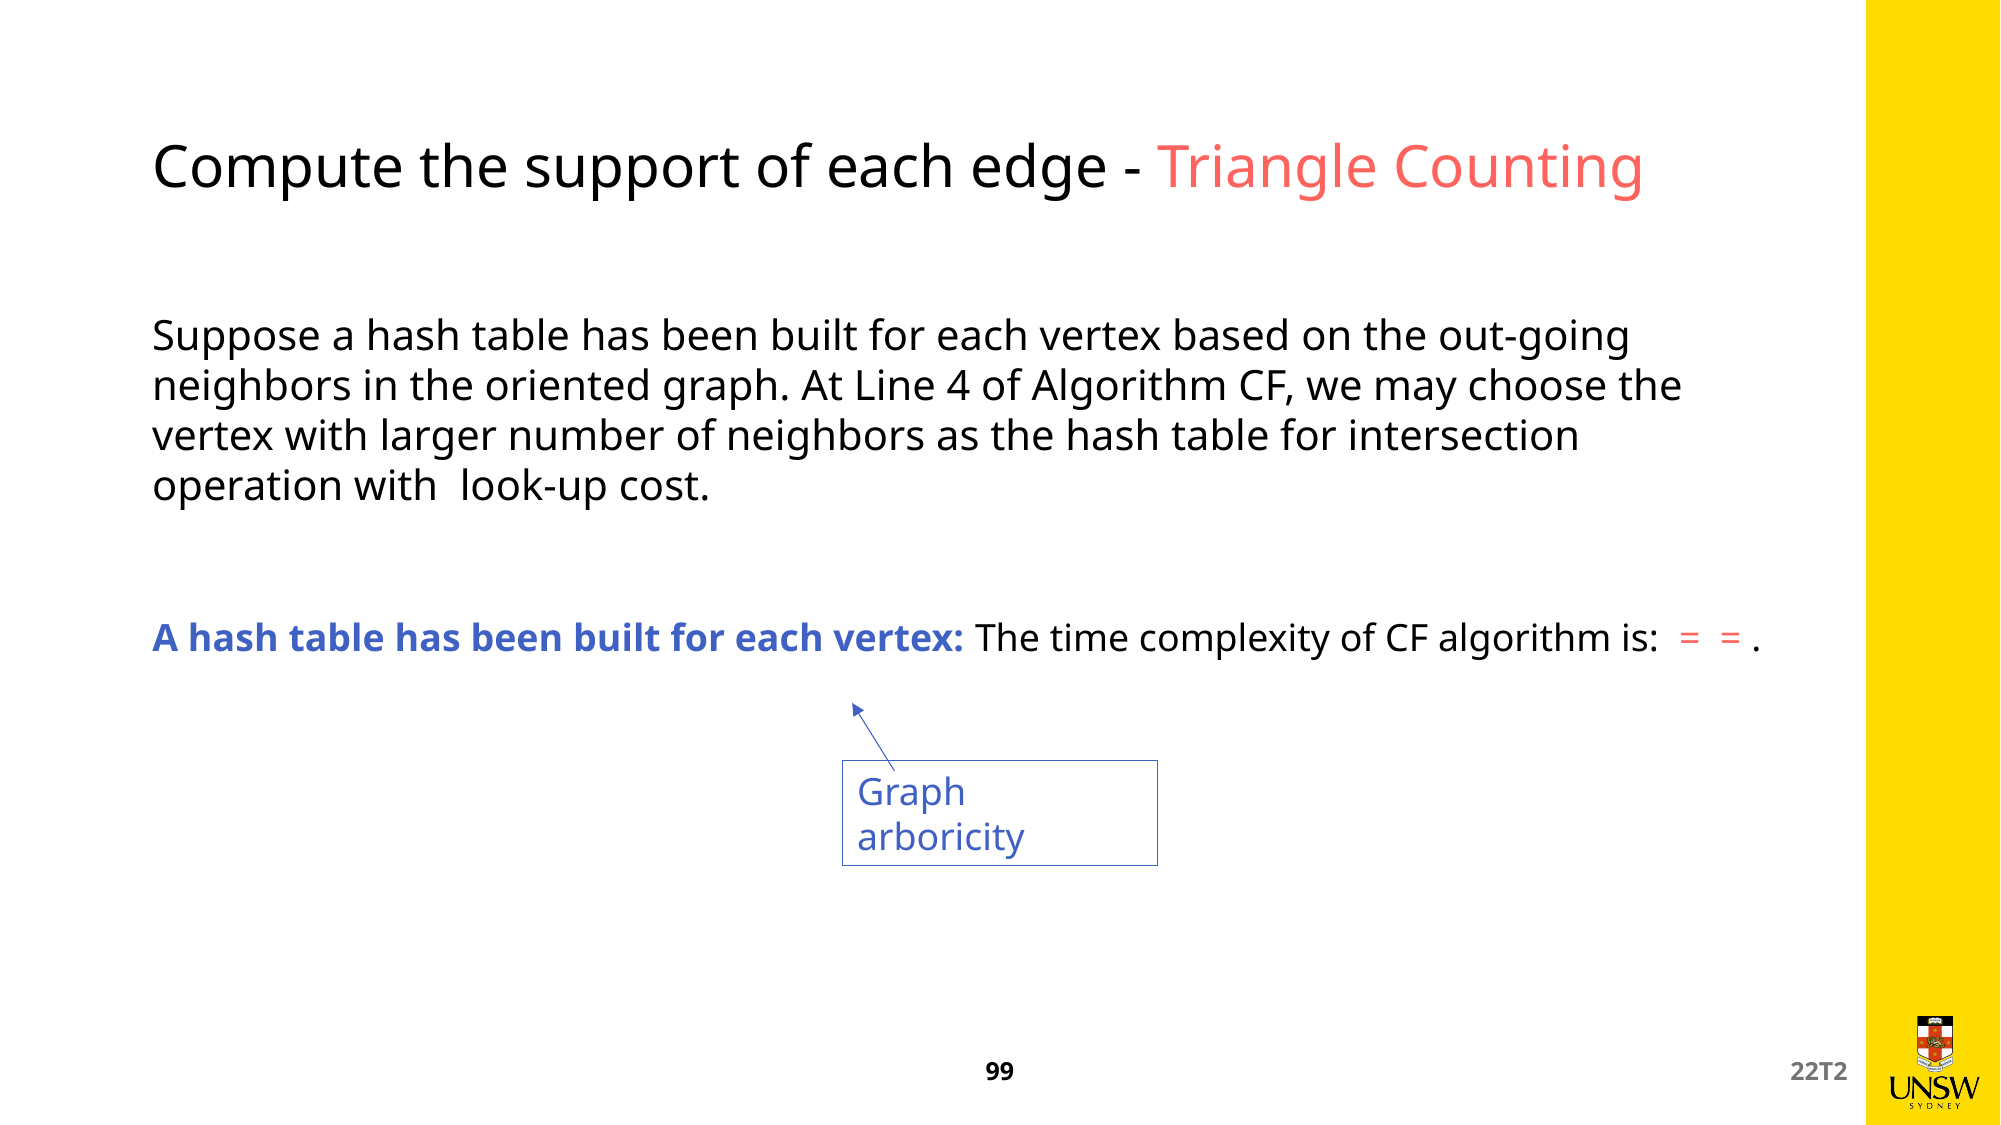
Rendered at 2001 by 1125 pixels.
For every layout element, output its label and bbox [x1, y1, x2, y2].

slide_number [774, 1042, 1225, 1103]
text_box [842, 702, 1158, 866]
footer [1225, 1042, 1863, 1103]
picture [1890, 1016, 1980, 1109]
title [137, 59, 1863, 278]
